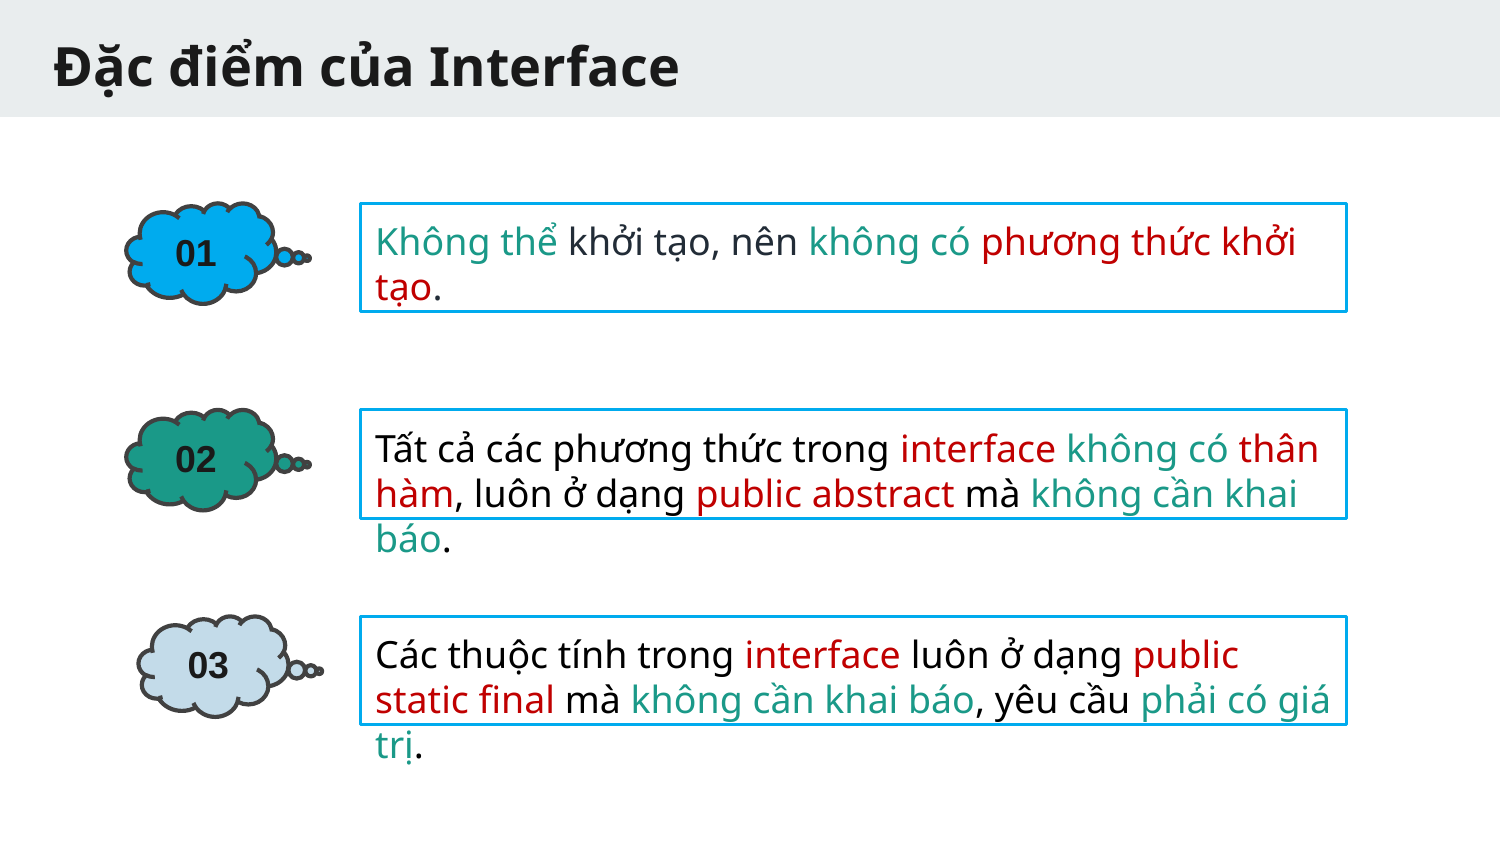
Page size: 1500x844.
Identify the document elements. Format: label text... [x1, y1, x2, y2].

title Đặc điểm của Interface [38, 17, 1467, 106]
text_box Tất cả các phương thức trong interface không có thân hàm, luôn ở dạng public abstract mà không cần khai báo. [360, 409, 1347, 519]
text_box 03 [136, 614, 325, 720]
text_box Không thể khởi tạo, nên không có phương thức khởi tạo. [360, 203, 1347, 312]
text_box 02 [124, 407, 312, 513]
text_box Các thuộc tính trong interface luôn ở dạng public static final mà không cần khai báo, yêu cầu phải có giá trị. [360, 616, 1347, 725]
text_box 01 [124, 201, 312, 306]
